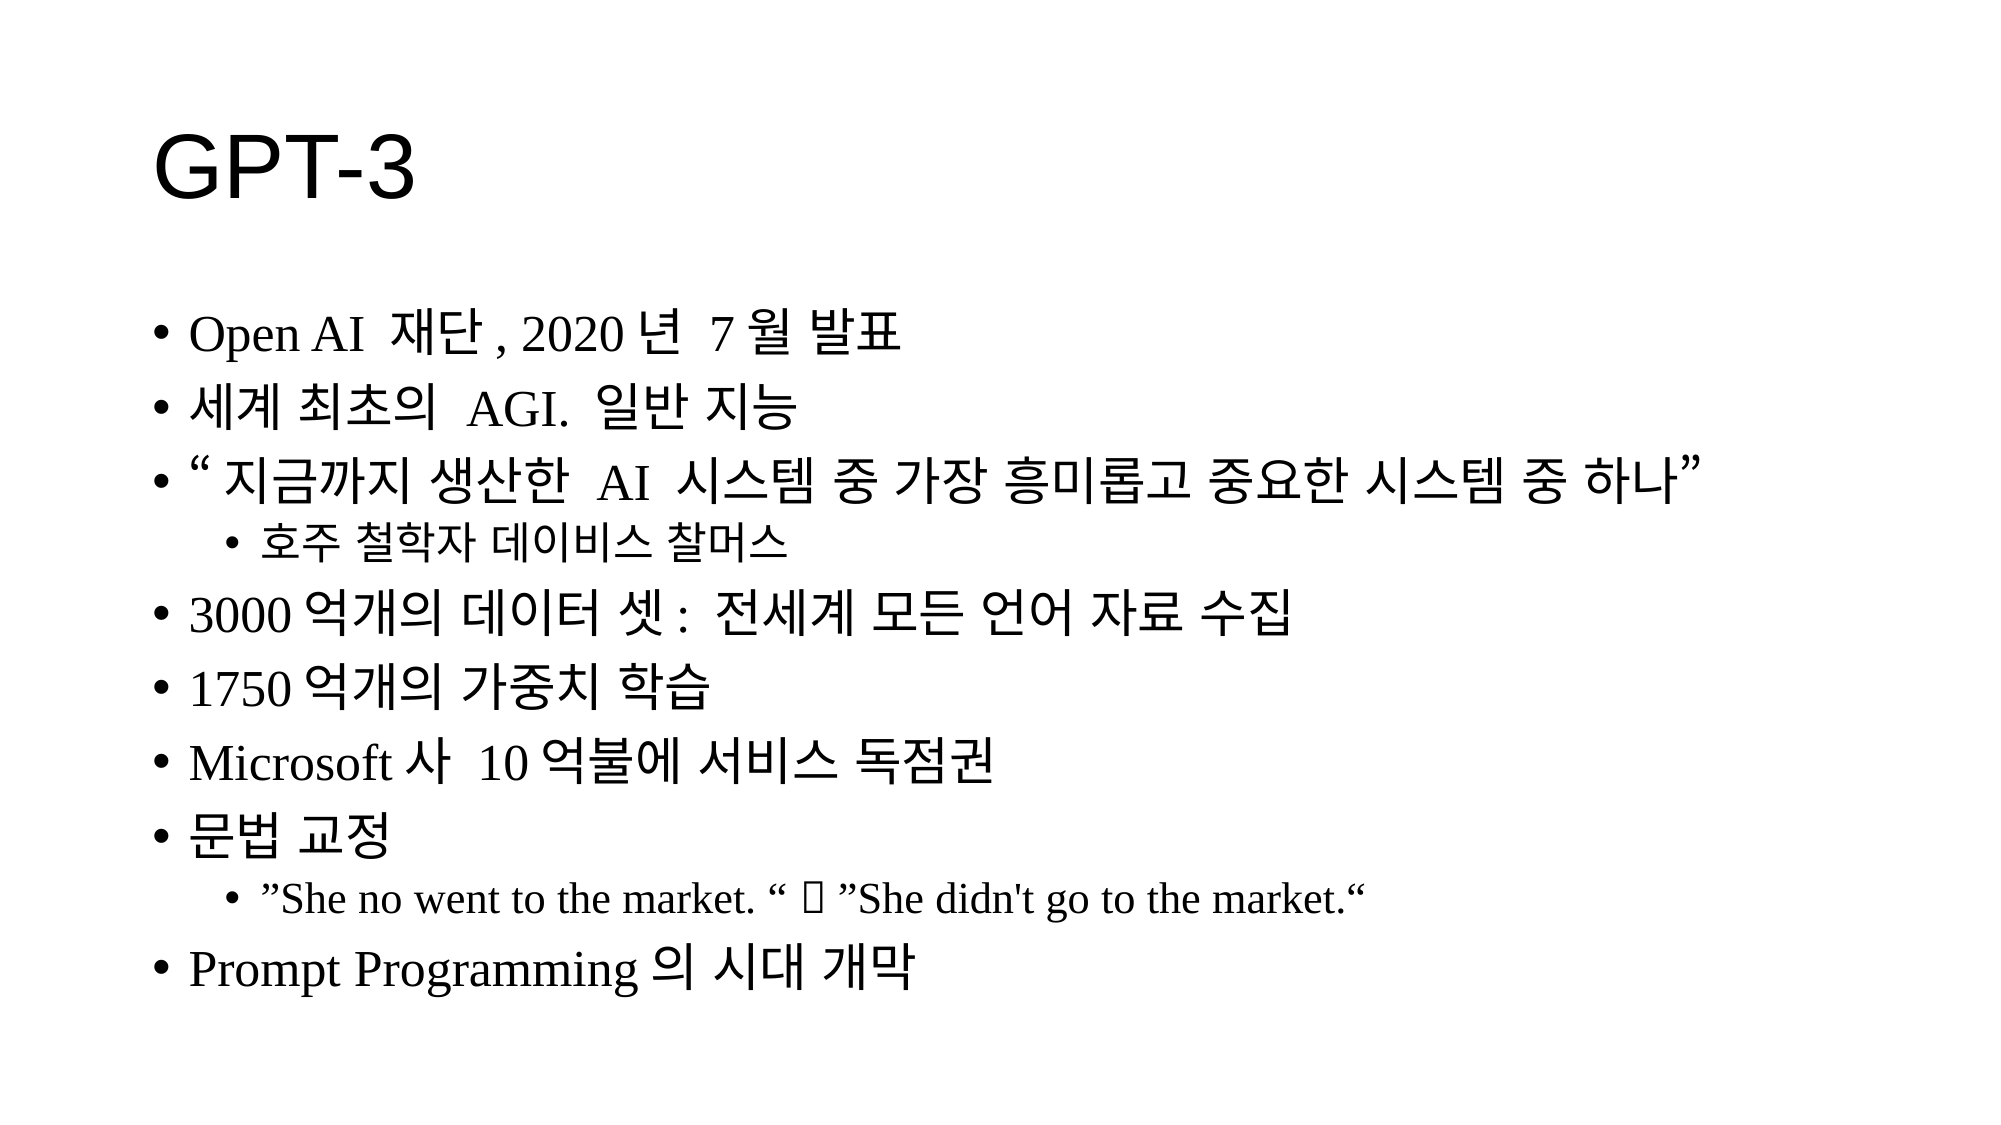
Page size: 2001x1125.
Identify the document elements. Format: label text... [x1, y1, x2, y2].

title GPT-3 [137, 59, 1863, 278]
list Open AI 재단, 2020년 7월 발표 세계 최초의 AGI. 일반 지능 “지금까지 생산한 AI 시스템 중 가장 흥미롭고 중요한 시스템 중 하나” 호주 철학자 데이비스 찰머스 3000억개의 데이터 셋: 전세계 모든 언어 자료 수집 1750억개의 가중치 학습 Microsoft사 10억불에 서비스 독점권 문법 교정 ”She no went to the market. “  ”She didn't go to the market.“ Prompt Programming의 시대 개막 [137, 299, 1863, 1014]
